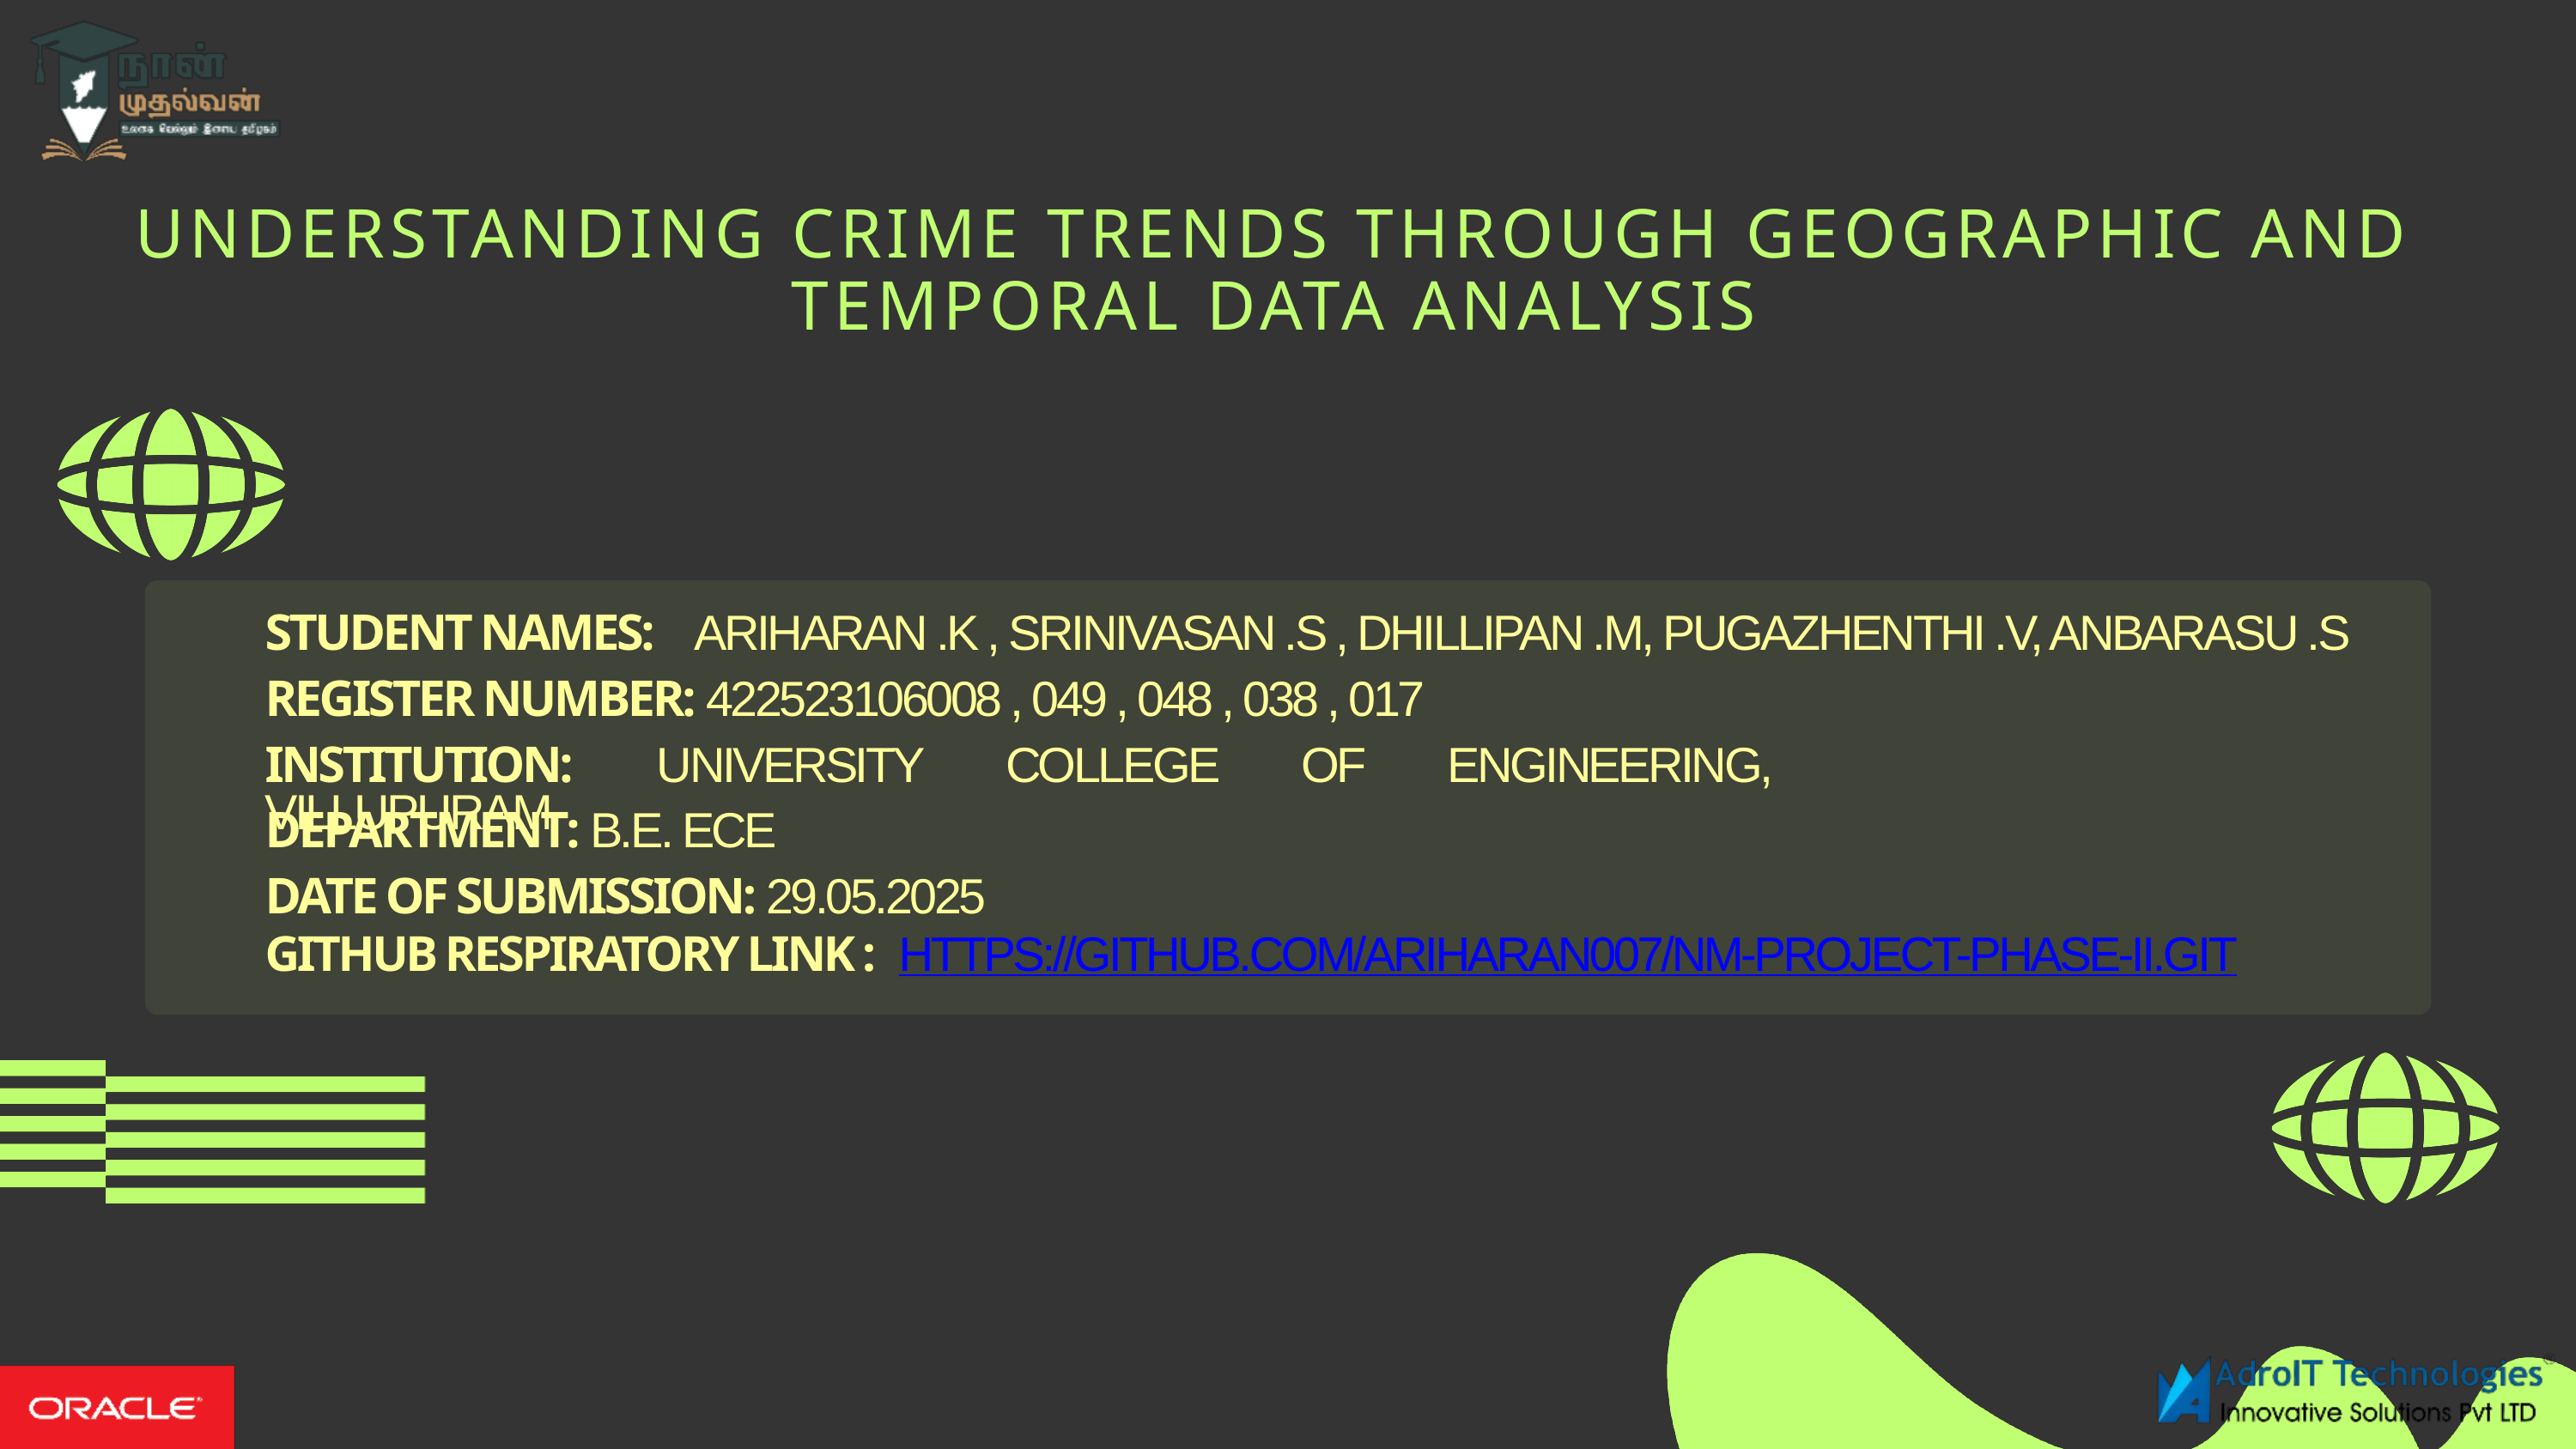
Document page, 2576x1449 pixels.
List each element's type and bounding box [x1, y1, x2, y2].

text_box [144, 579, 2432, 1016]
text_box [0, 0, 2576, 1449]
